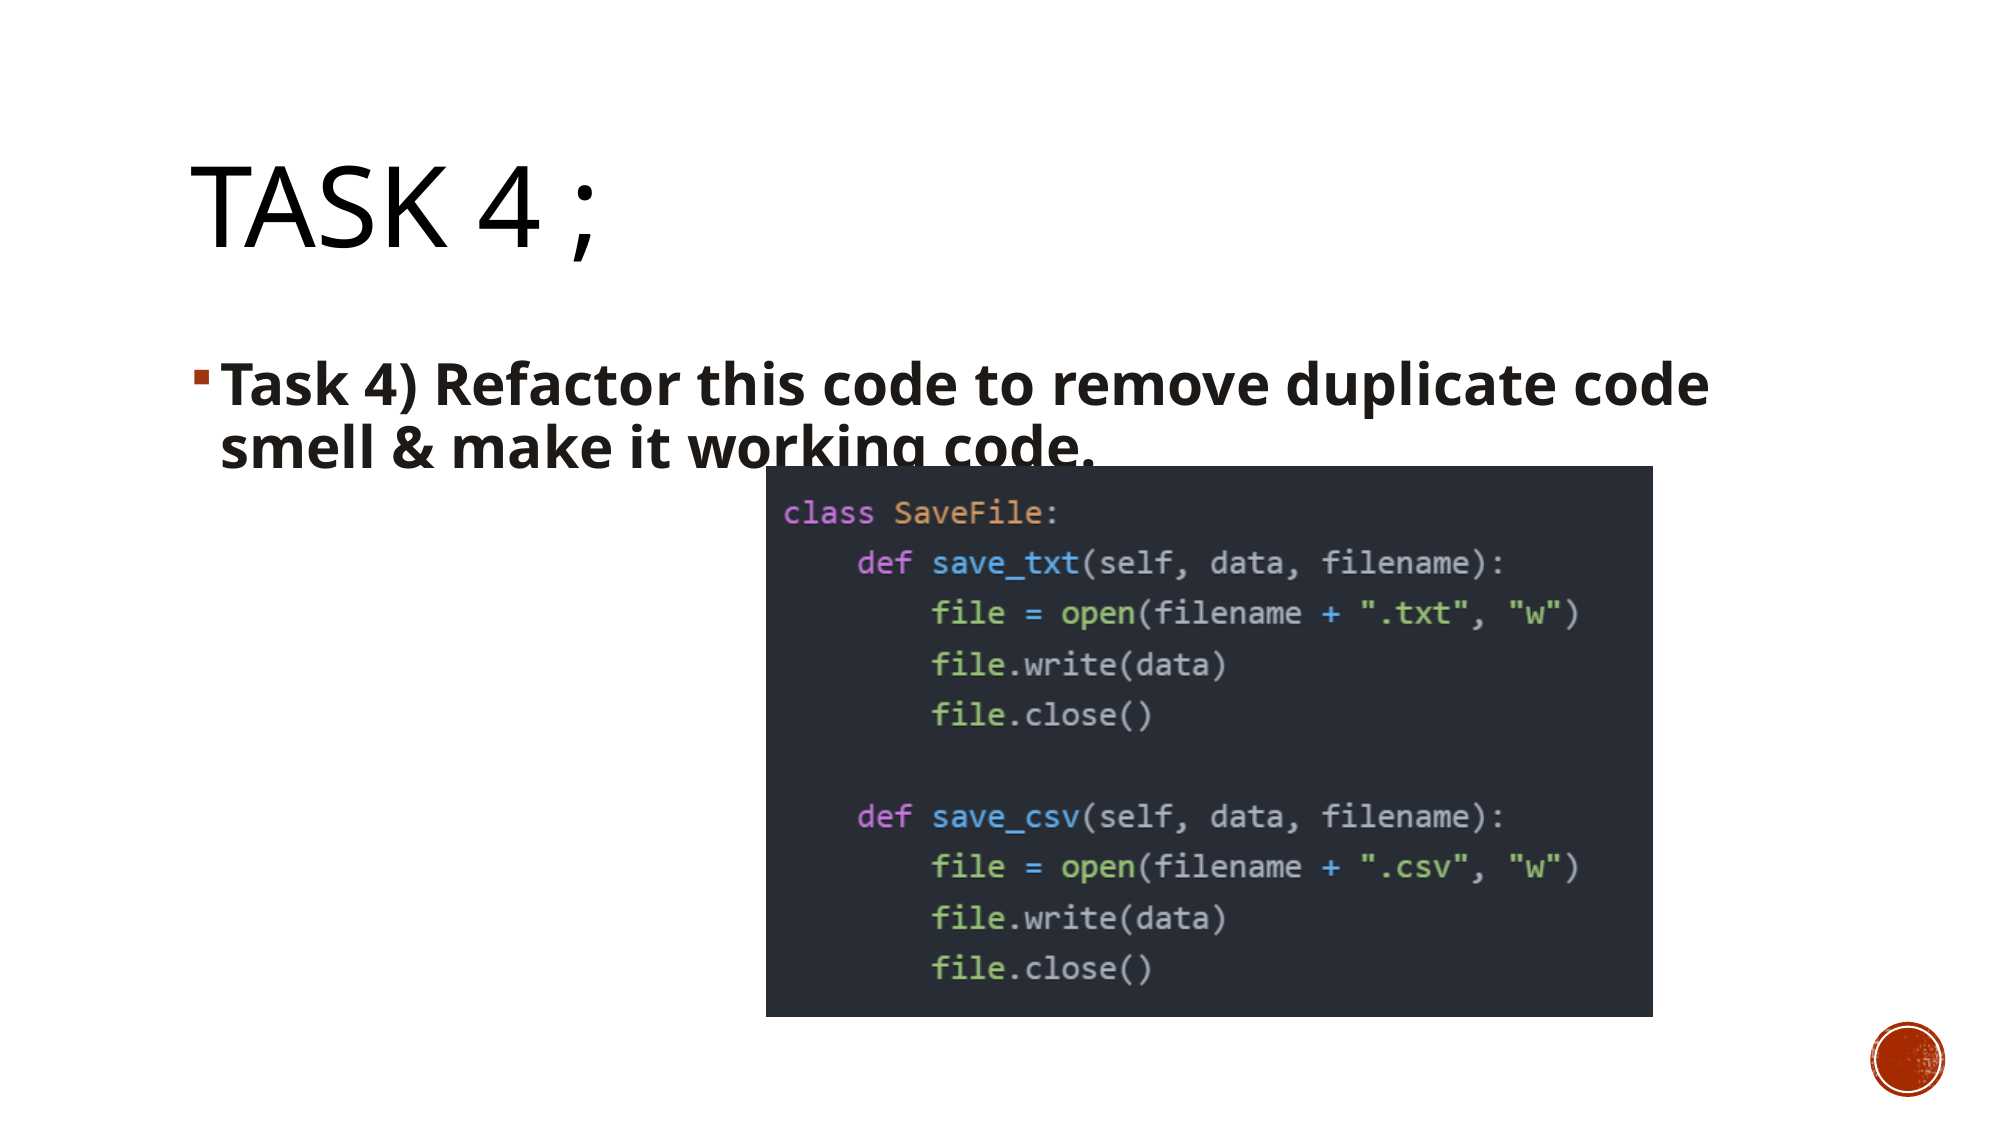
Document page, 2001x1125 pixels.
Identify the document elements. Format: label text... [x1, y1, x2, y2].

picture [766, 466, 1653, 1017]
title Task 4 ; [175, 79, 1826, 344]
list Task 4) Refactor this code to remove duplicate code smell & make it working code. [175, 348, 1826, 1013]
